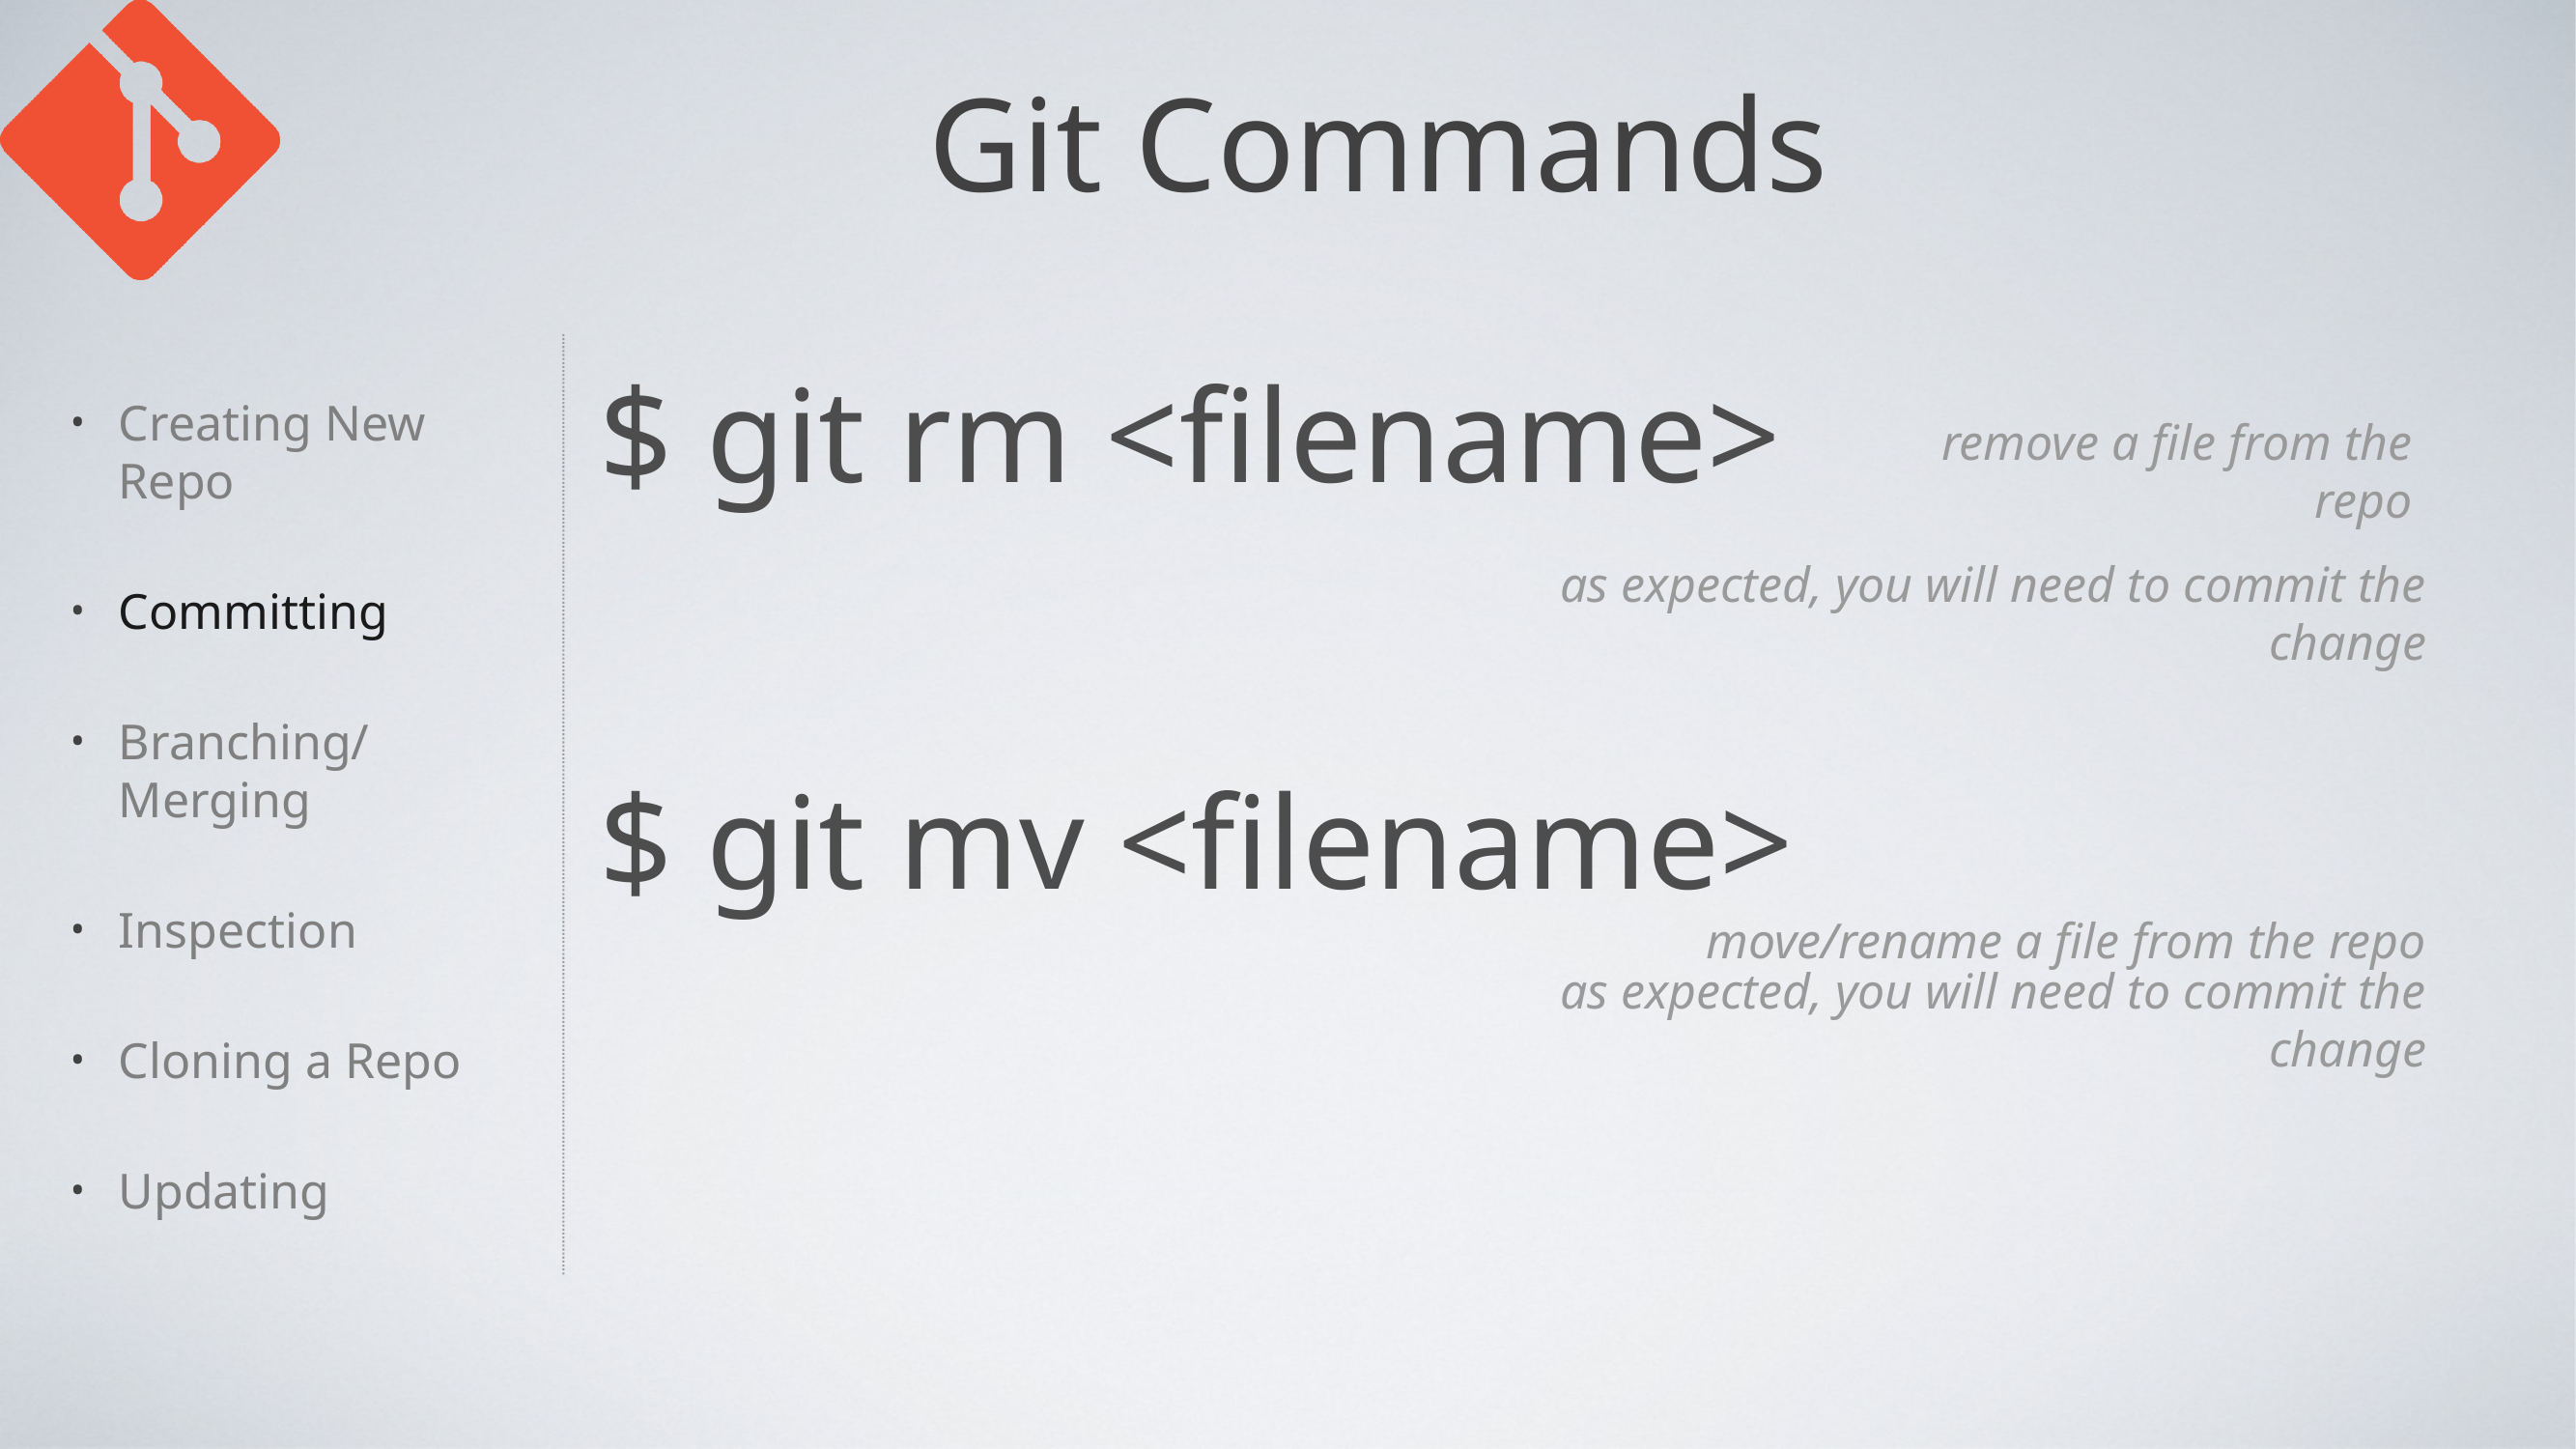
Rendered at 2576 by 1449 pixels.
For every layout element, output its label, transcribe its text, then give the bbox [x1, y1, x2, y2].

text_box as expected, you will need to commit the change [1457, 576, 2427, 647]
text_box $ git rm <filename> [599, 350, 2043, 512]
text_box move/rename a file from the repo [1499, 904, 2427, 976]
text_box remove a file from the repo [1891, 435, 2413, 505]
text_box as expected, you will need to commit the change [1457, 982, 2427, 1054]
text_box Git Commands [309, 59, 2449, 221]
picture [0, 0, 2576, 1449]
text_box $ git mv <filename> [599, 756, 2043, 918]
text_box Creating New Repo Committing Branching/Merging Inspection Cloning a Repo Updating [70, 392, 529, 1417]
